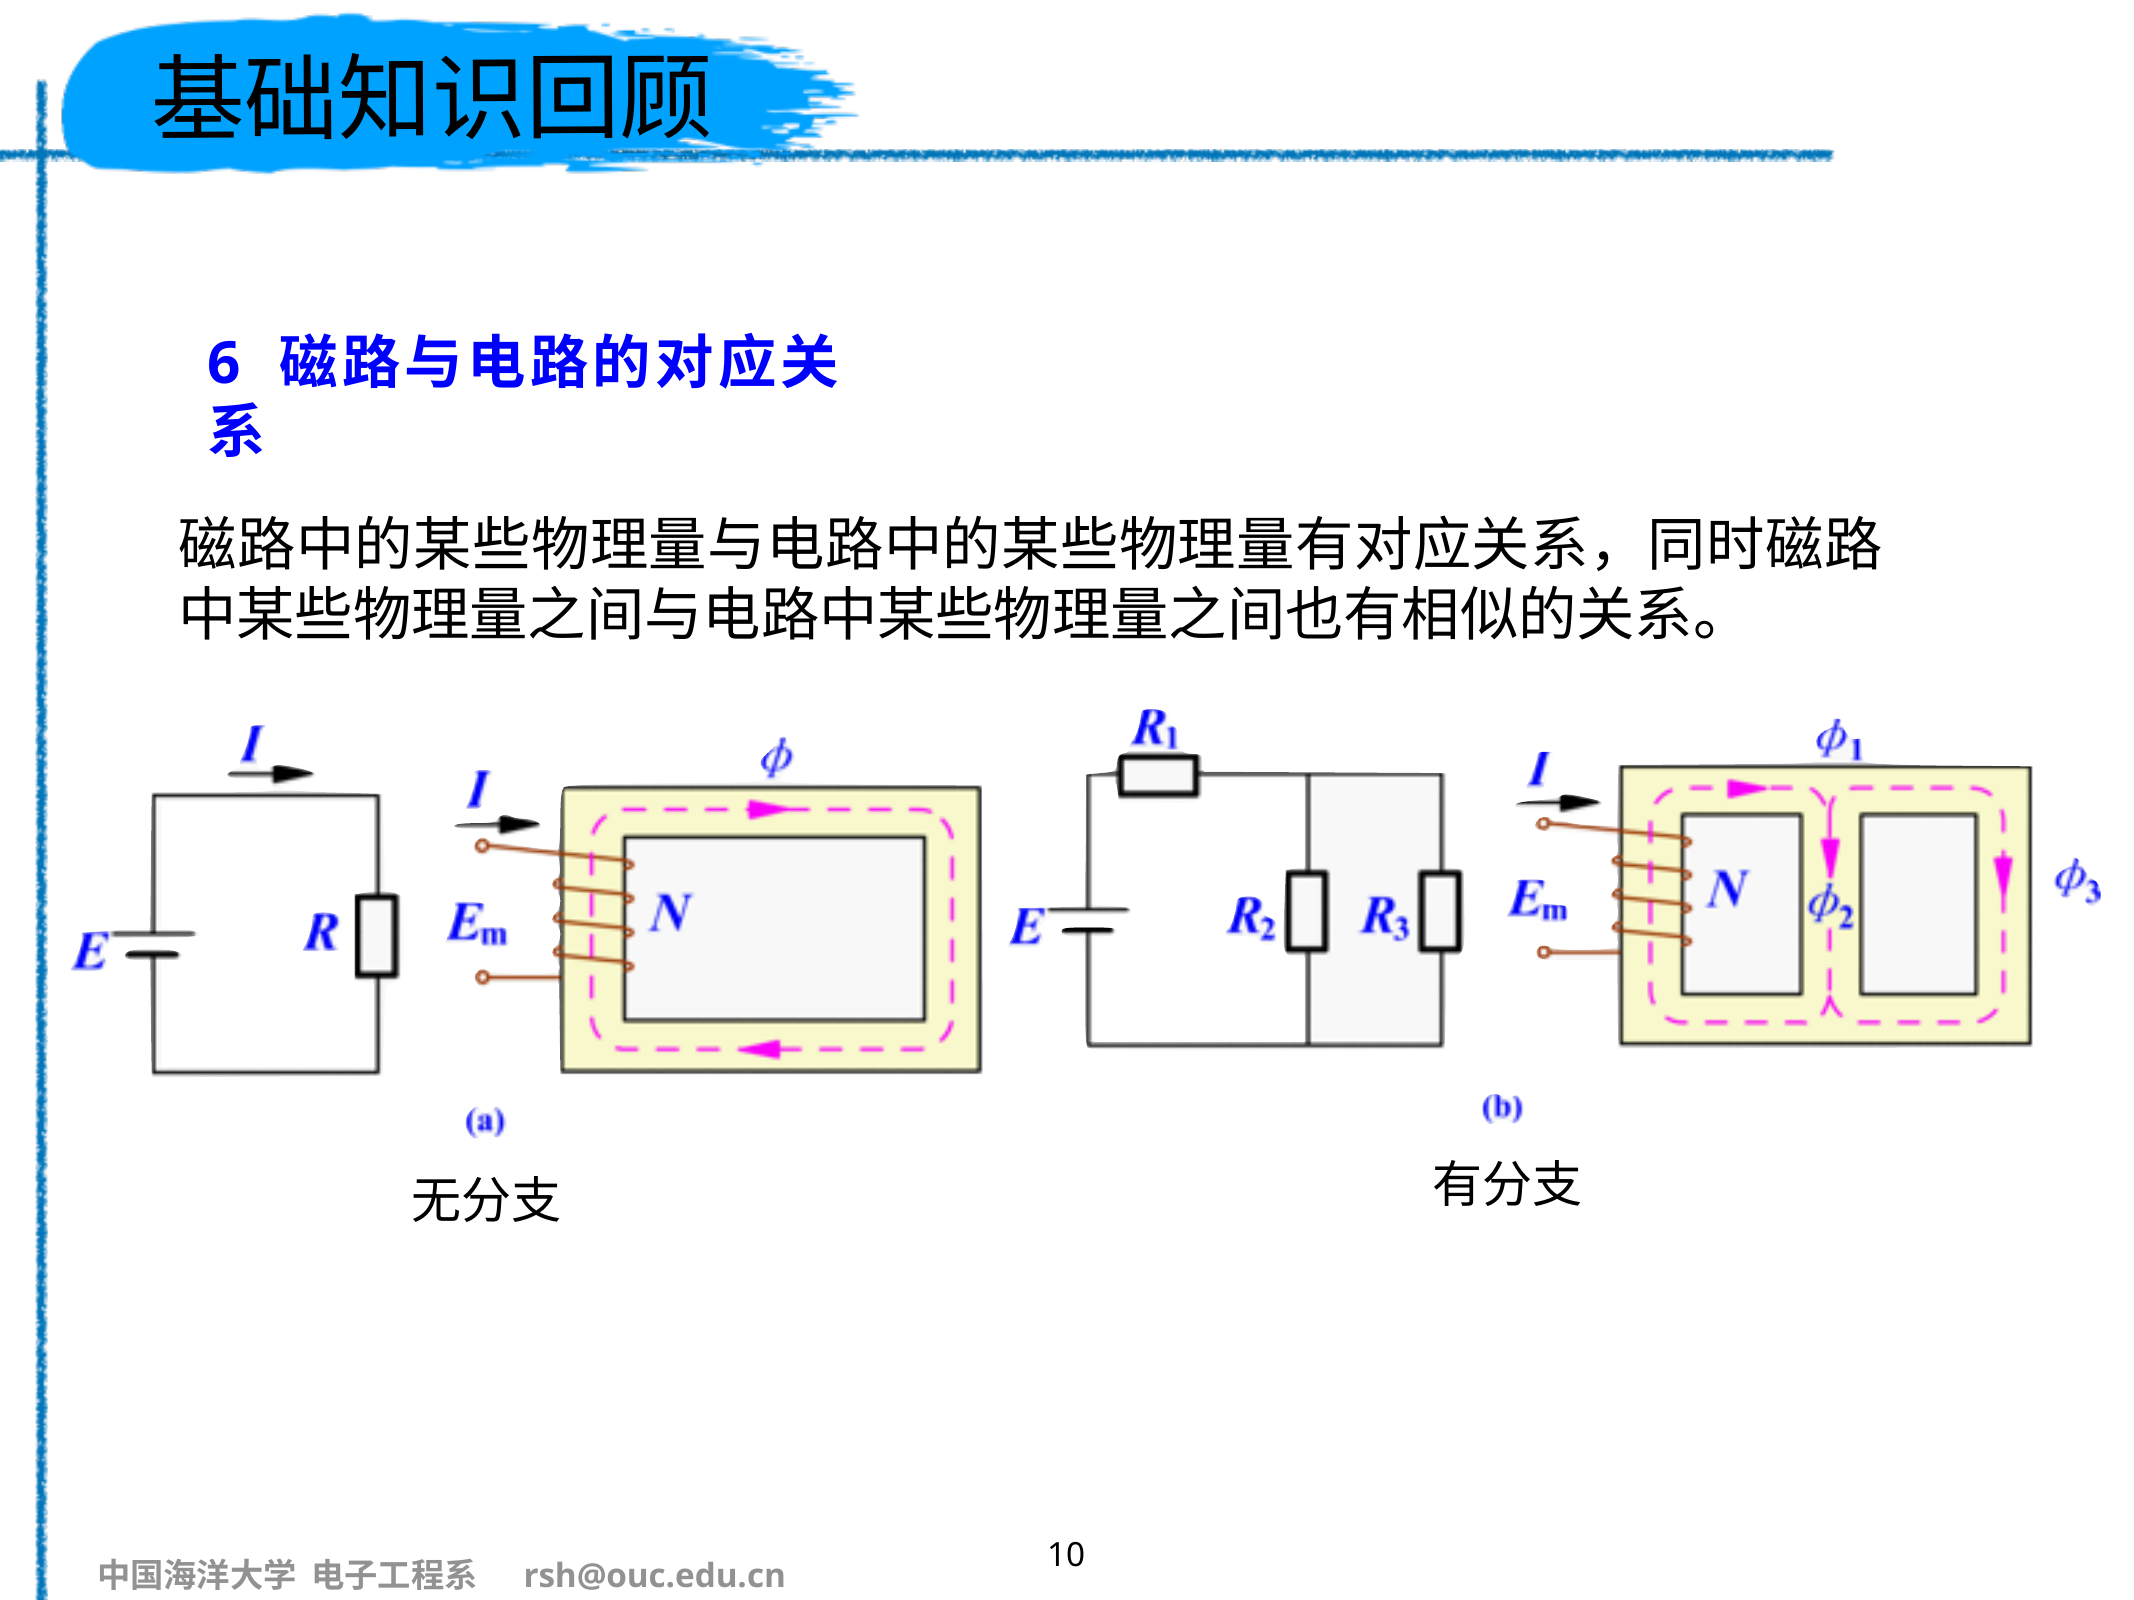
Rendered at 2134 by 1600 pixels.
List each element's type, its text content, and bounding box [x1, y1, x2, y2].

text_box 6 磁路与电路的对应关系 [199, 351, 848, 438]
text_box 磁路中的某些物理量与电路中的某些物理量有对应关系，同时磁路中某些物理量之间与电路中某些物理量之间也有相似的关系。 [170, 498, 1892, 656]
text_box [56, 686, 992, 1242]
slide_number 10 [1037, 1524, 1095, 1579]
picture [798, 10, 1841, 178]
picture [0, 10, 67, 1600]
title 基础知识回顾 [66, 0, 799, 188]
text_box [999, 709, 2101, 1322]
